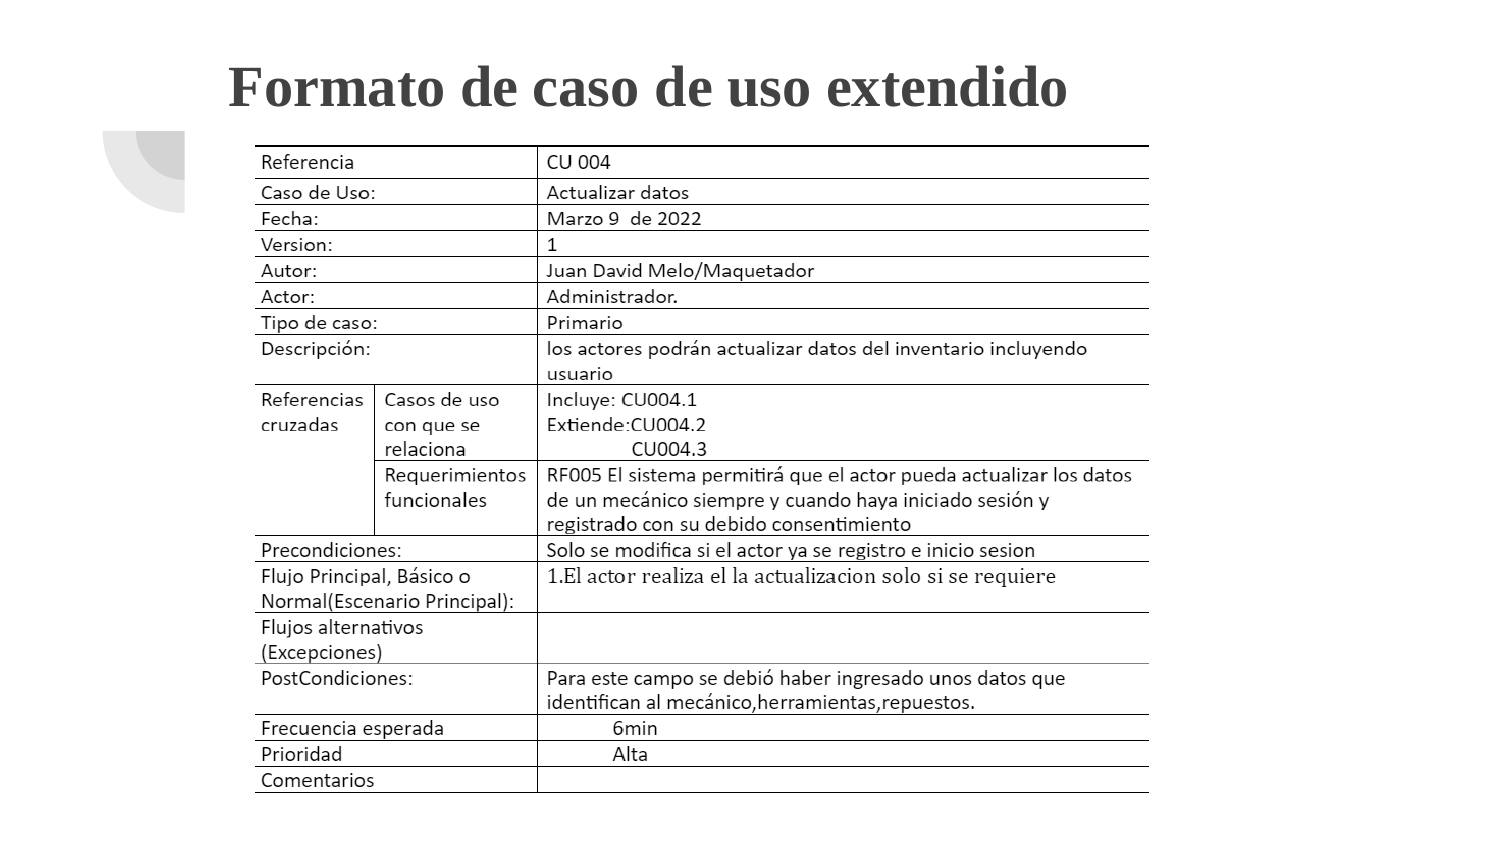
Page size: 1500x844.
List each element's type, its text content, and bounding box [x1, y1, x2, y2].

title Formato de caso de uso extendido [213, 33, 1368, 198]
picture [255, 144, 1150, 793]
